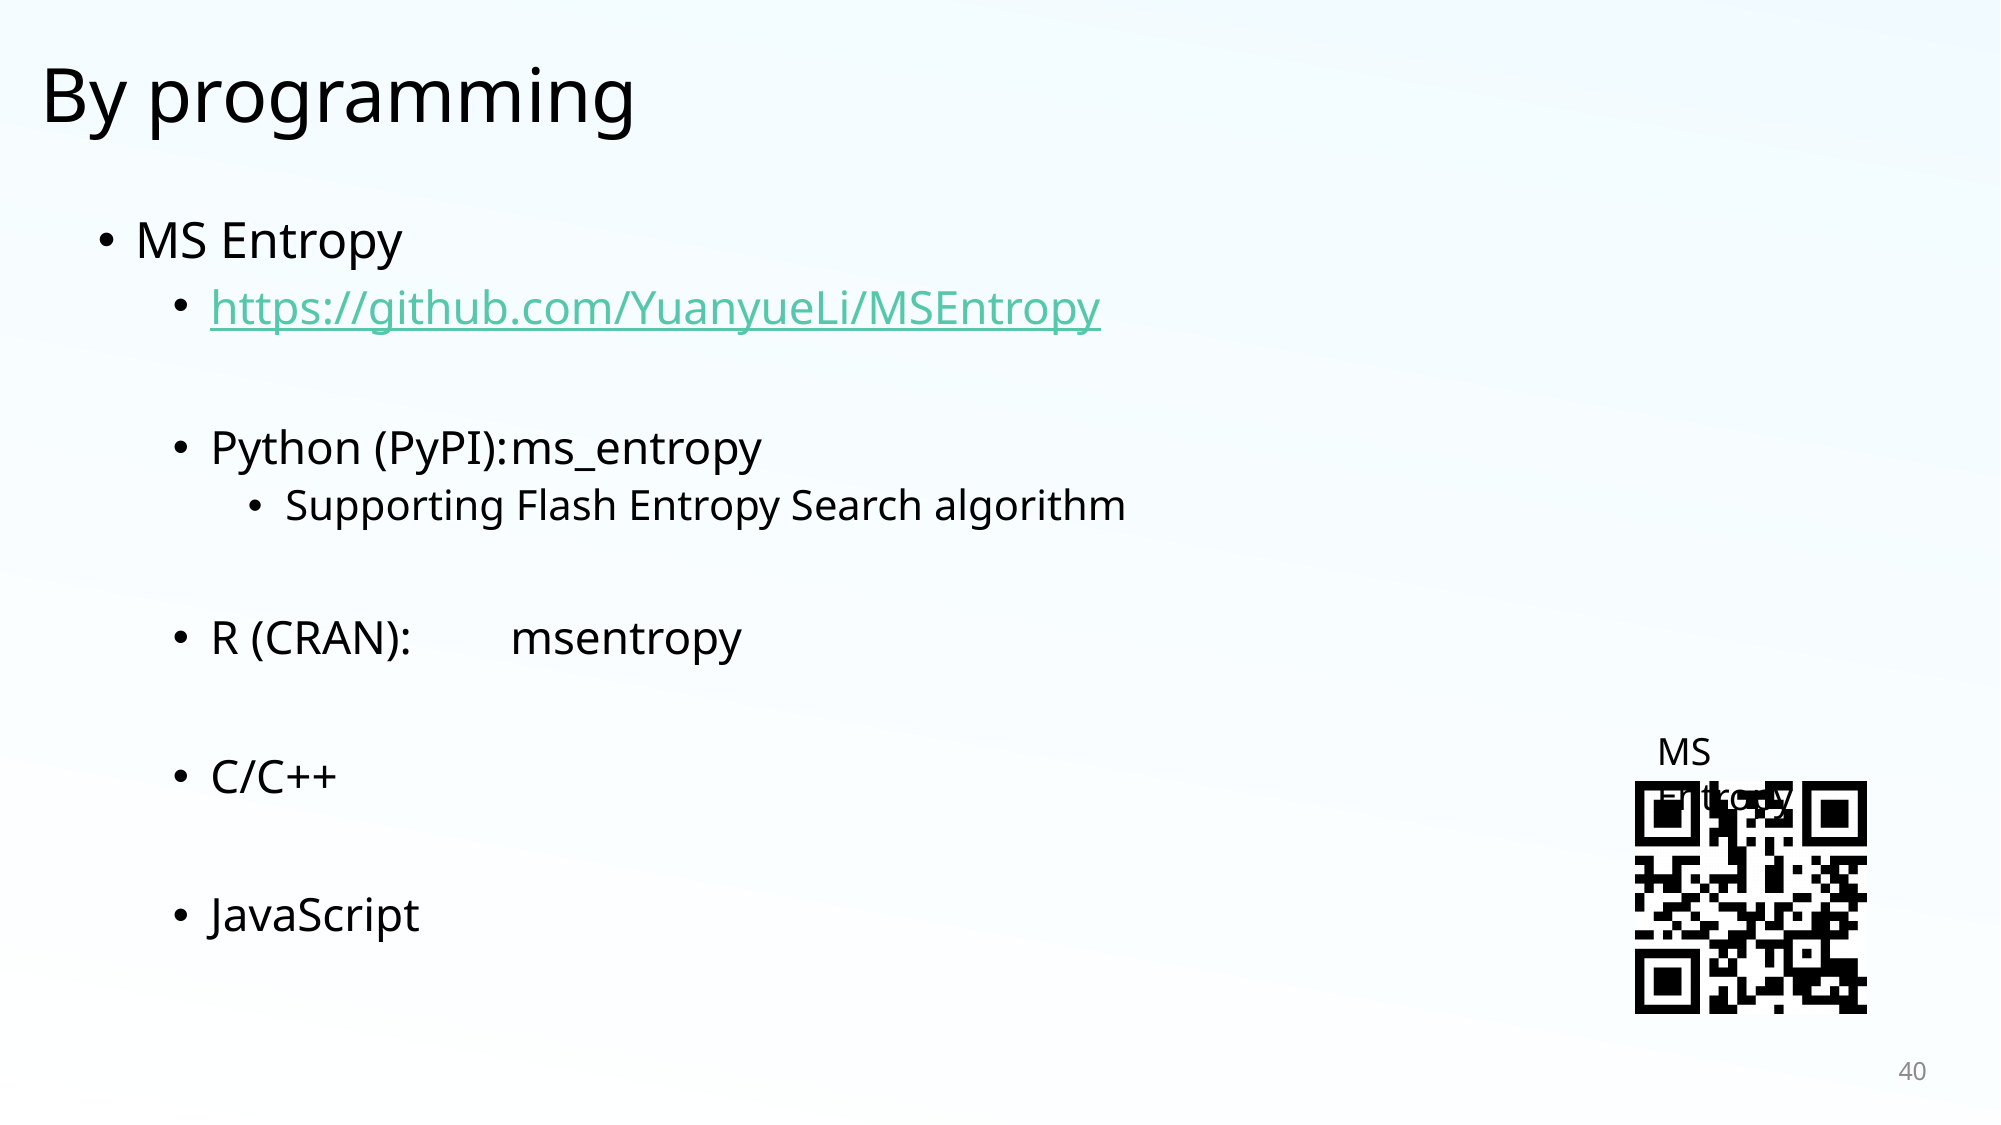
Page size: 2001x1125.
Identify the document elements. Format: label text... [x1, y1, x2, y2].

list MS Entropy https://github.com/YuanyueLi/MSEntropy Python (PyPI): ms_entropy Supporting Flash Entropy Search algorithm R (CRAN): msentropy C/C++ JavaScript [82, 207, 1942, 1014]
title By programming [25, 39, 1986, 158]
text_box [1634, 720, 1867, 1014]
slide_number 40 [1866, 1042, 1942, 1103]
